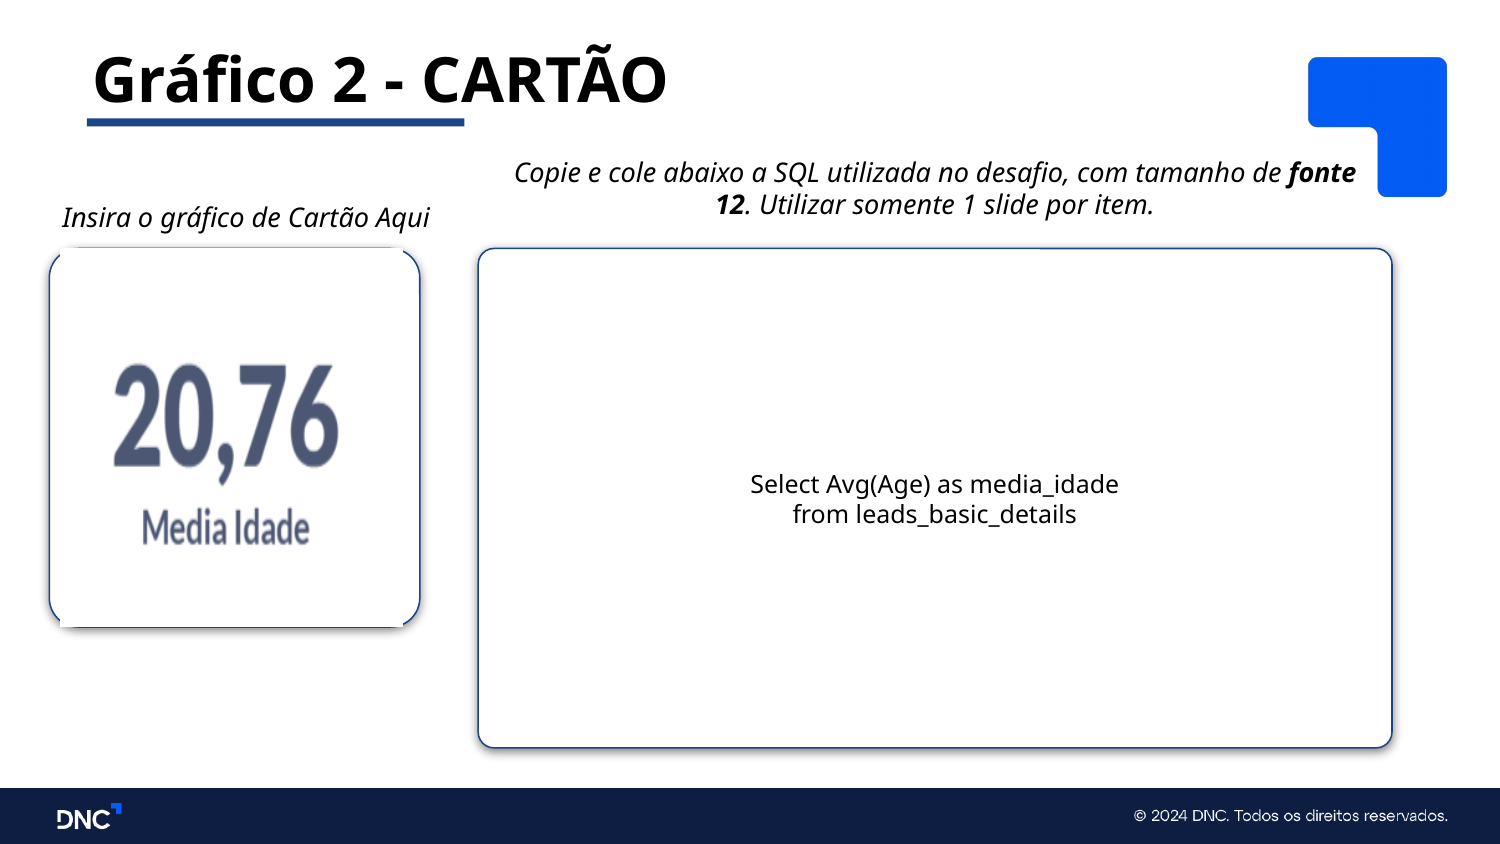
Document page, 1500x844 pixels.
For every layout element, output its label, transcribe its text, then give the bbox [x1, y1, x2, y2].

picture [0, 0, 1500, 844]
title Gráfico 2 - CARTÃO [77, 24, 1102, 175]
text_box [408, 254, 420, 622]
text_box [86, 118, 465, 127]
text_box Insira o gráfico de Cartão Aqui [0, 185, 493, 248]
text_box Copie e cole abaixo a SQL utilizada no desafio, com tamanho de fonte 12. Utilizar somente 1 slide por item. [481, 139, 1389, 235]
text_box [49, 261, 54, 614]
text_box Select Avg(Age) as media_idade from leads_basic_details [478, 248, 1392, 748]
